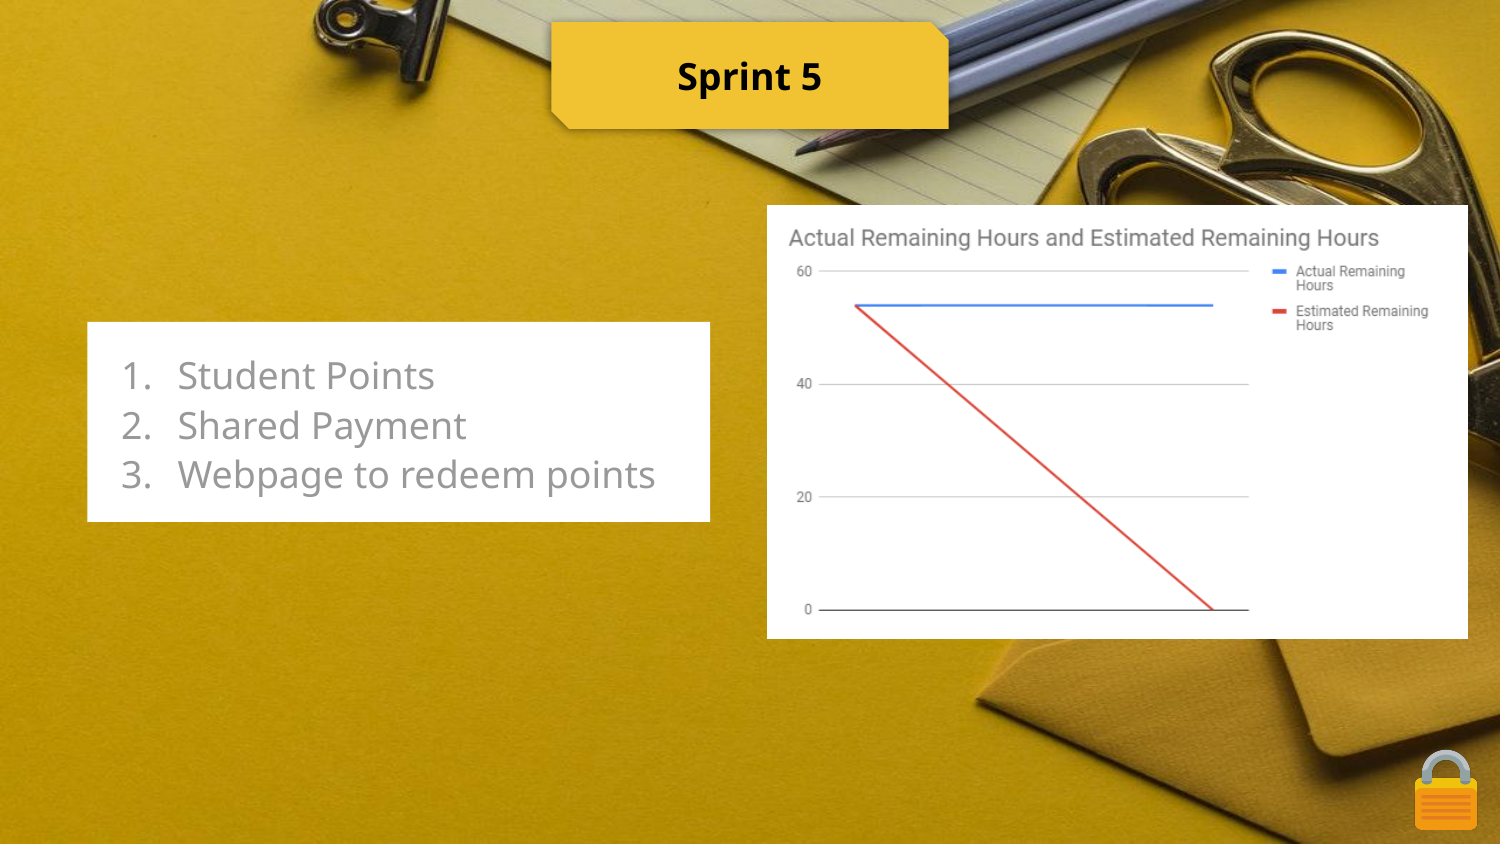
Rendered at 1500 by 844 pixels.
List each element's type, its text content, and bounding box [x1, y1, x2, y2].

text_box Student Points Shared Payment Webpage to redeem points [87, 321, 711, 522]
text_box Sprint 5 [551, 22, 949, 129]
picture [0, 0, 1500, 844]
